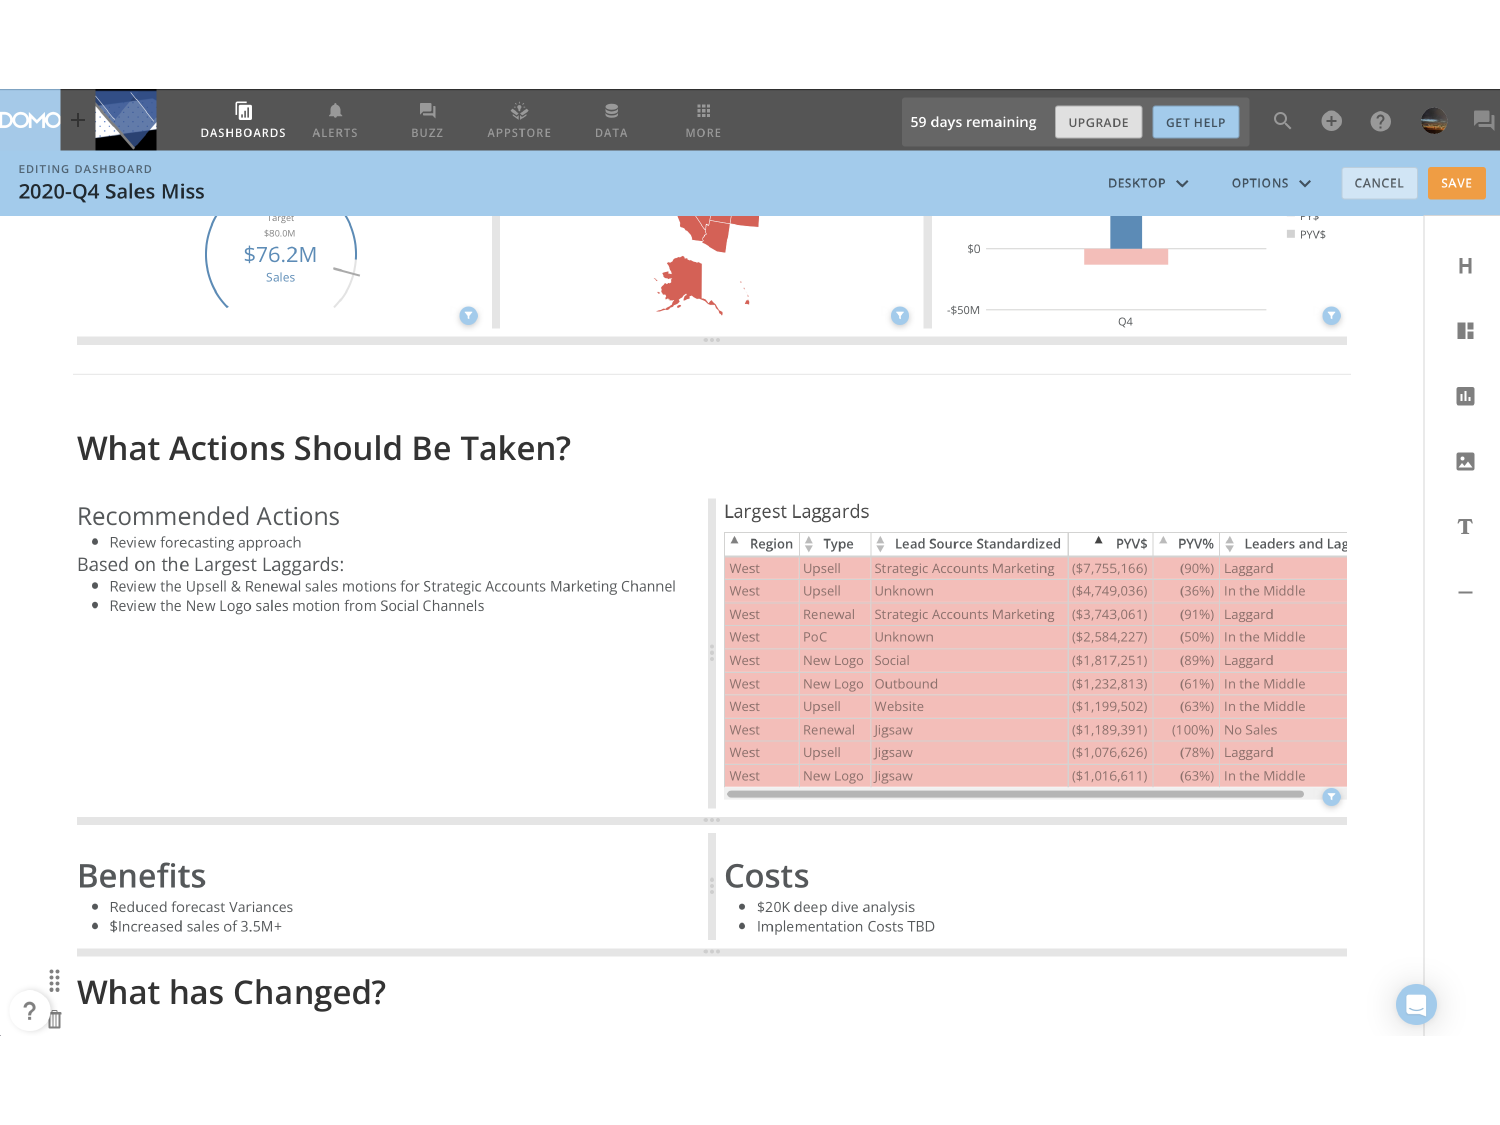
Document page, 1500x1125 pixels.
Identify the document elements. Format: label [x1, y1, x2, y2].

picture [0, 89, 1500, 1036]
